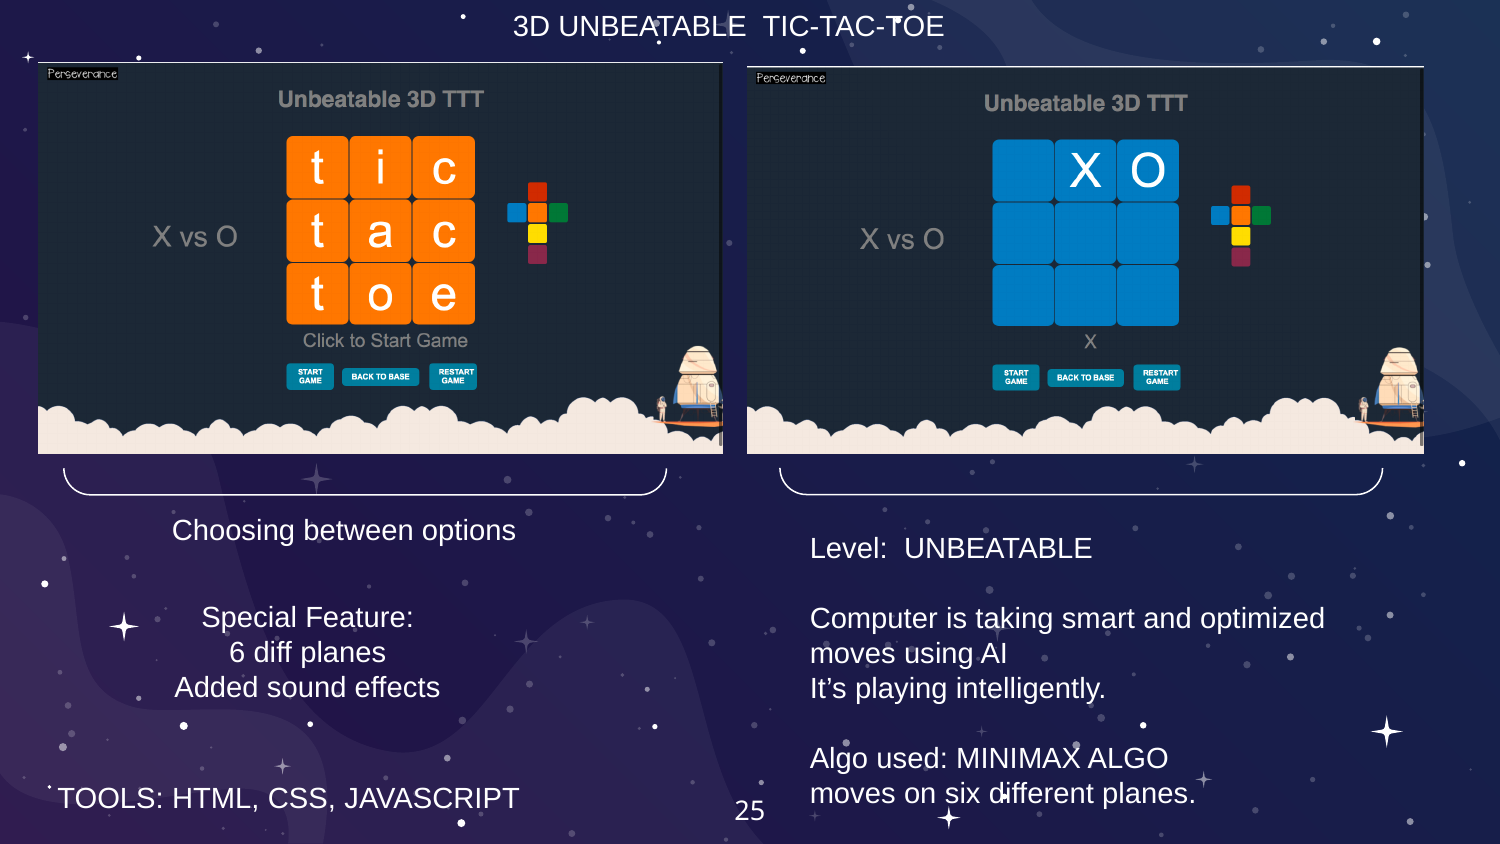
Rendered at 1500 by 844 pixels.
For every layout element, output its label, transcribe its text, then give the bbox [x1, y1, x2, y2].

picture [747, 66, 1425, 454]
picture [37, 62, 723, 454]
slide_number 25 [705, 779, 795, 844]
text_box [779, 462, 1384, 496]
text_box Level: UNBEATABLE Computer is taking smart and optimized moves using AI It’s playing intelligently. Algo used: MINIMAX ALGO moves on six different planes. [795, 522, 1403, 817]
text_box TOOLS: HTML, CSS, JAVASCRIPT [42, 772, 536, 822]
text_box 3D UNBEATABLE TIC-TAC-TOE [498, 0, 979, 50]
text_box Special Feature: 6 diff planes Added sound effects [159, 590, 457, 711]
text_box Choosing between options [157, 503, 532, 554]
text_box [63, 463, 668, 496]
